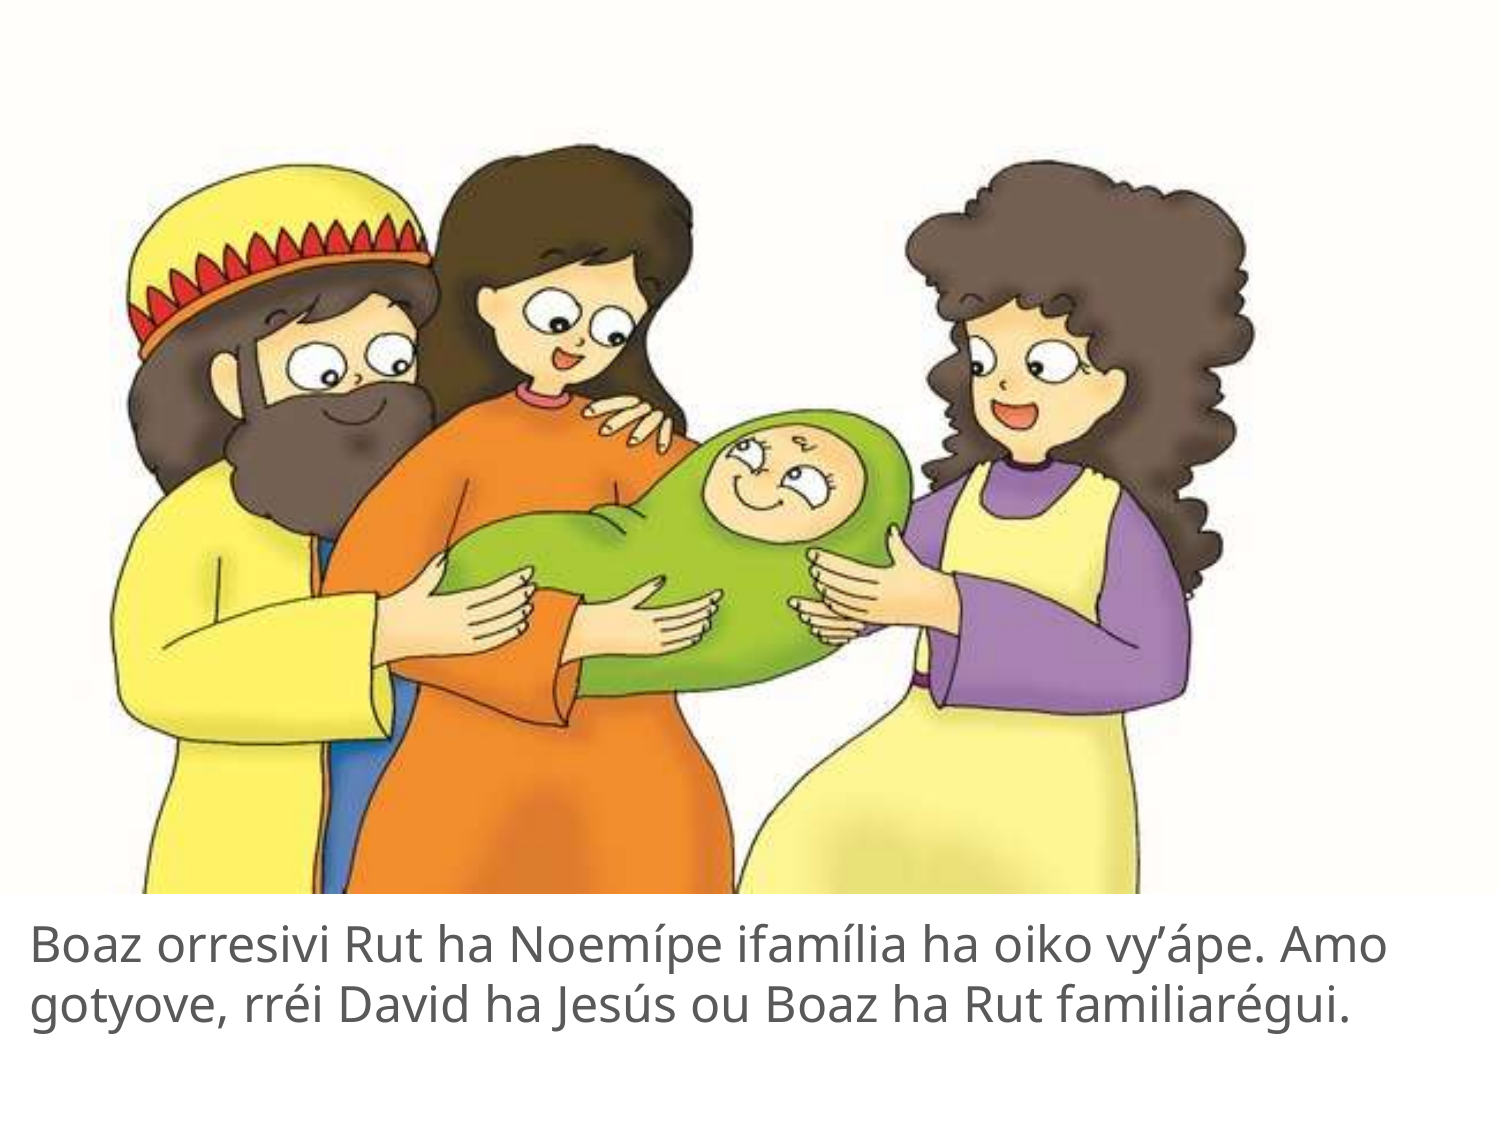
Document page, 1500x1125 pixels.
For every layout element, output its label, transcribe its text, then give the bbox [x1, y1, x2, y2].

picture [0, 0, 1498, 894]
text_box Boaz orresivi Rut ha Noemípe ifamília ha oiko vyʼápe. Amo gotyove, rréi David ha Jesús ou Boaz ha Rut familiarégui. [14, 905, 1500, 1040]
